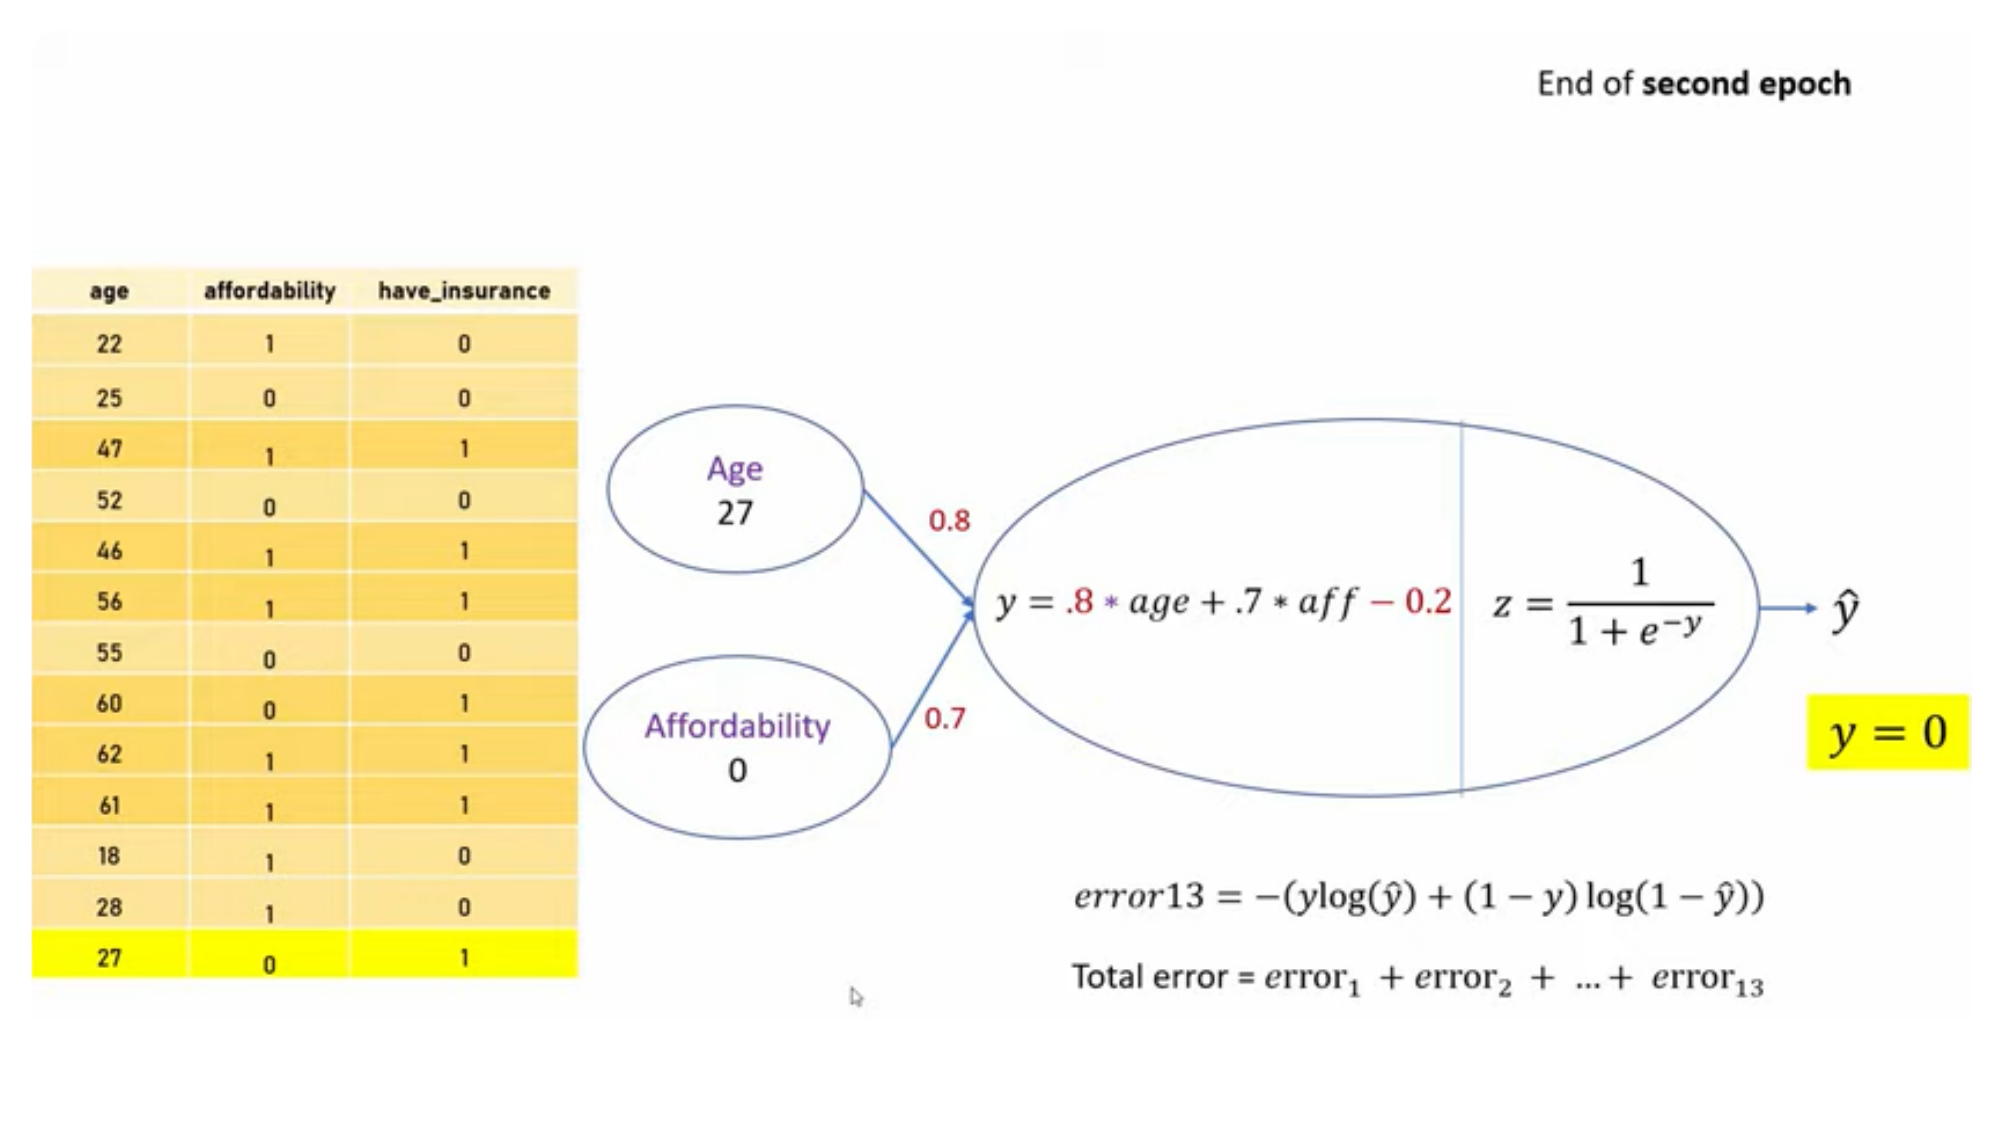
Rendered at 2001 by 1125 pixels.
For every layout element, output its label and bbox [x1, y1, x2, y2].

picture [0, 0, 1972, 1019]
